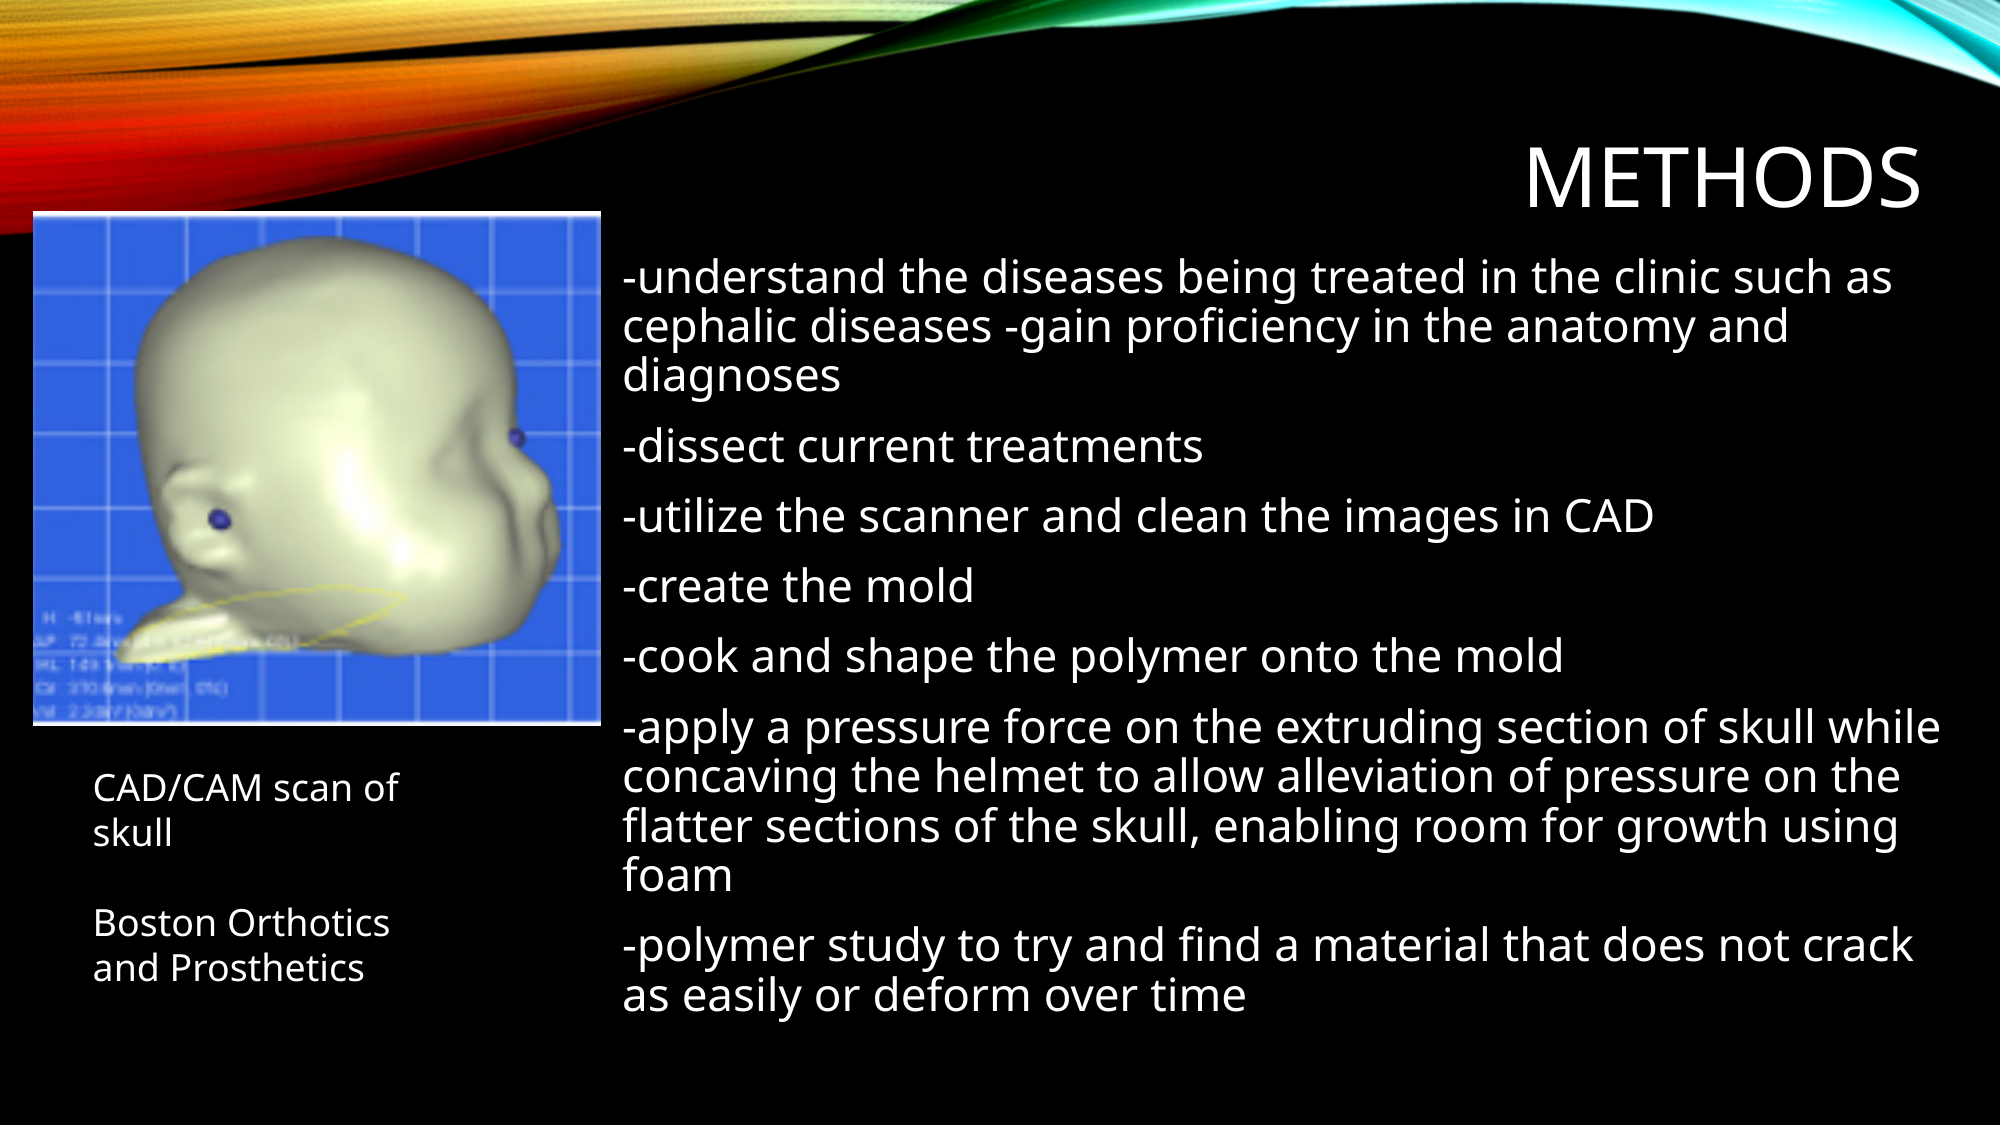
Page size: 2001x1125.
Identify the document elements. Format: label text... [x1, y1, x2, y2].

list -understand the diseases being treated in the clinic such as cephalic diseases -gain proficiency in the anatomy and diagnoses -dissect current treatments -utilize the scanner and clean the images in CAD -create the mold -cook and shape the polymer onto the mold -apply a pressure force on the extruding section of skull while concaving the helmet to allow alleviation of pressure on the flatter sections of the skull, enabling room for growth using foam -polymer study to try and find a material that does not crack as easily or deform over time [607, 246, 1969, 1125]
picture [0, 0, 2000, 727]
title methods [526, 74, 1939, 287]
text_box CAD/CAM scan of skull Boston Orthotics and Prosthetics [77, 757, 453, 997]
